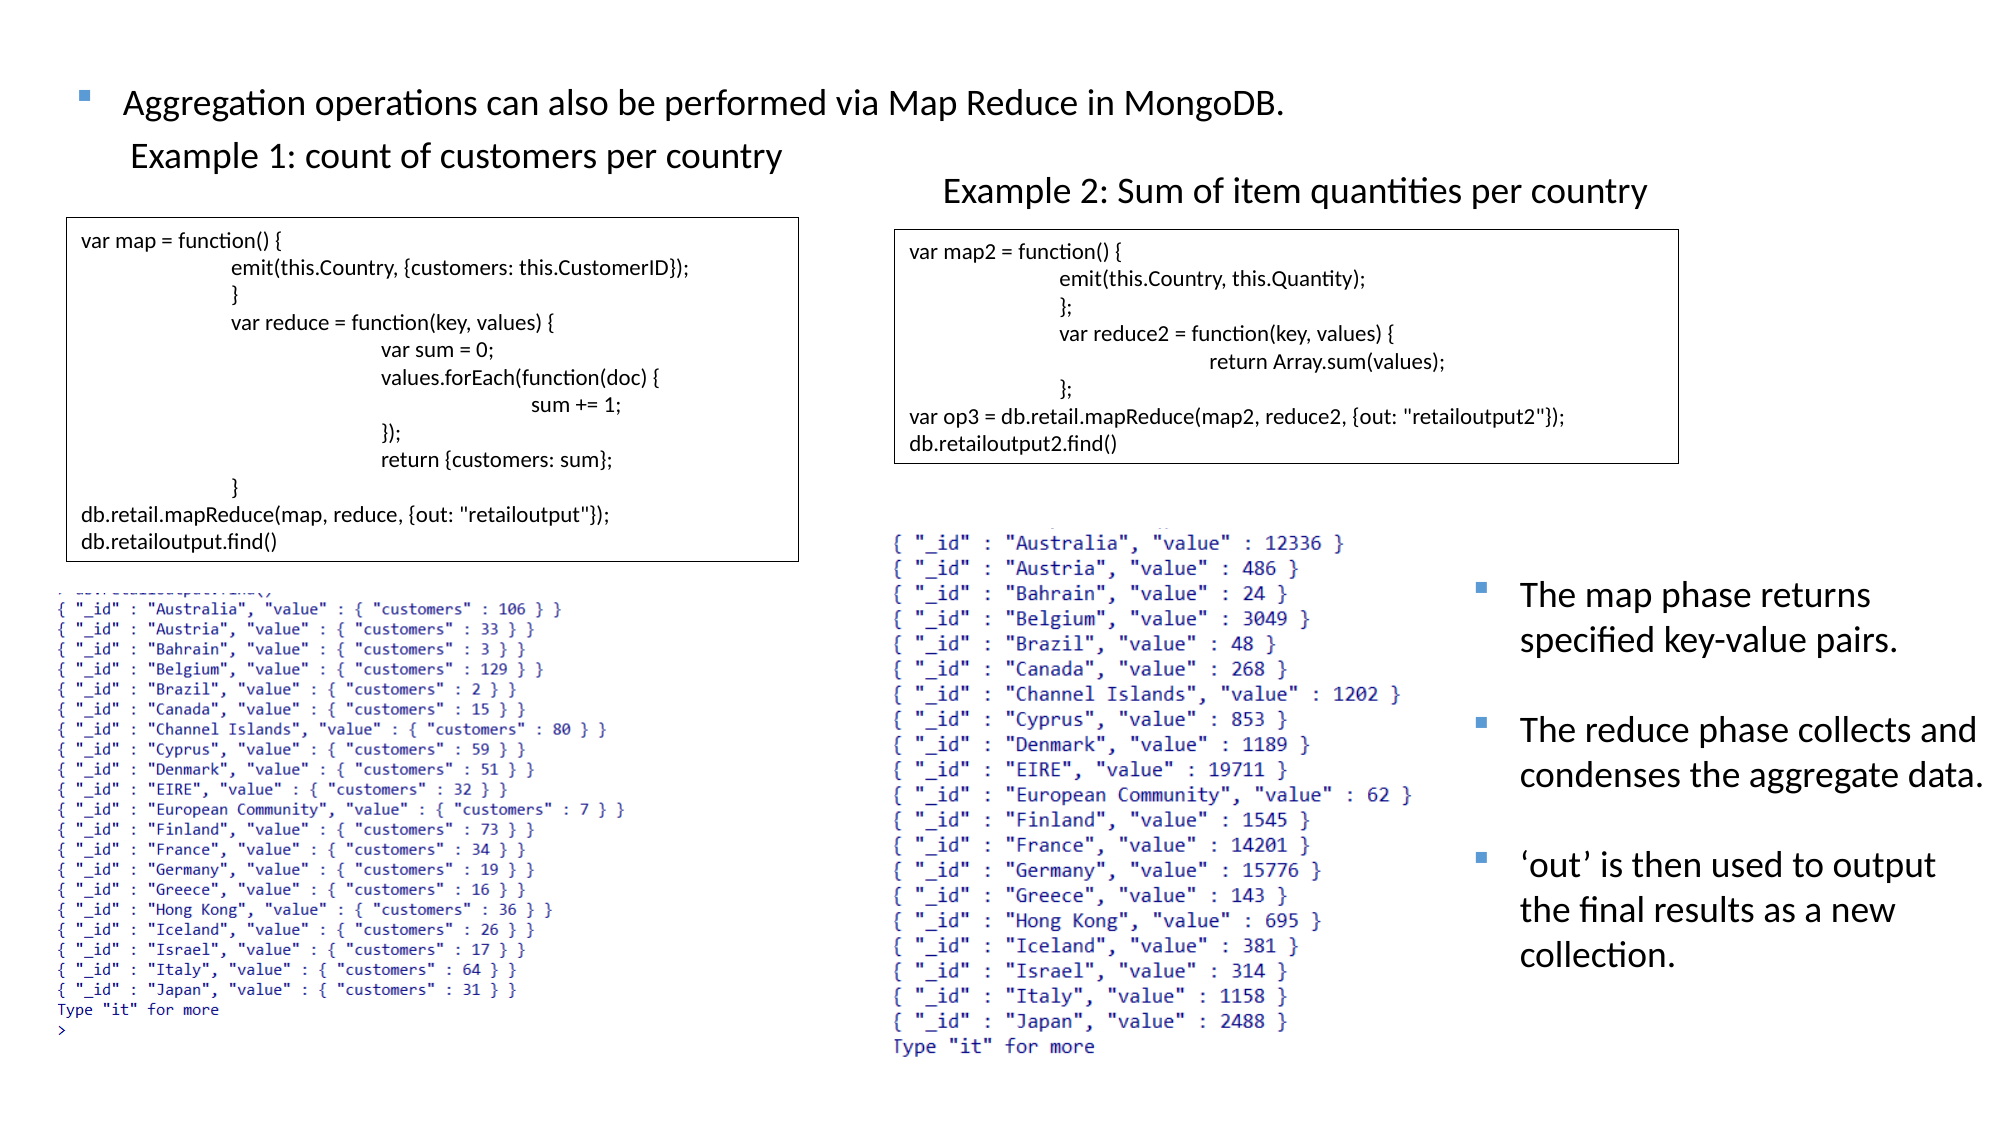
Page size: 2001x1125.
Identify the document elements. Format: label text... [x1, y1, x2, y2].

text_box var map = function() { emit(this.Country, {customers: this.CustomerID}); } var reduce = function(key, values) { var sum = 0; values.forEach(function(doc) { sum += 1; }); return {customers: sum}; } db.retail.mapReduce(map, reduce, {out: "retailoutput"}); db.retailoutput.find() [66, 217, 799, 562]
picture [57, 593, 831, 1072]
picture [894, 528, 1813, 1067]
text_box var map2 = function() { emit(this.Country, this.Quantity); }; var reduce2 = function(key, values) { return Array.sum(values); }; var op3 = db.retail.mapReduce(map2, reduce2, {out: "retailoutput2"}); db.retailoutput2.find() [894, 229, 1679, 464]
text_box Aggregation operations can also be performed via Map Reduce in MongoDB. [61, 70, 1899, 176]
text_box Example 1: count of customers per country [115, 124, 799, 184]
text_box Example 2: Sum of item quantities per country [928, 158, 1664, 219]
text_box The map phase returns specified key-value pairs. The reduce phase collects and condenses the aggregate data. ‘out’ is then used to output the final results as a new collection. [1813, 562, 2000, 983]
